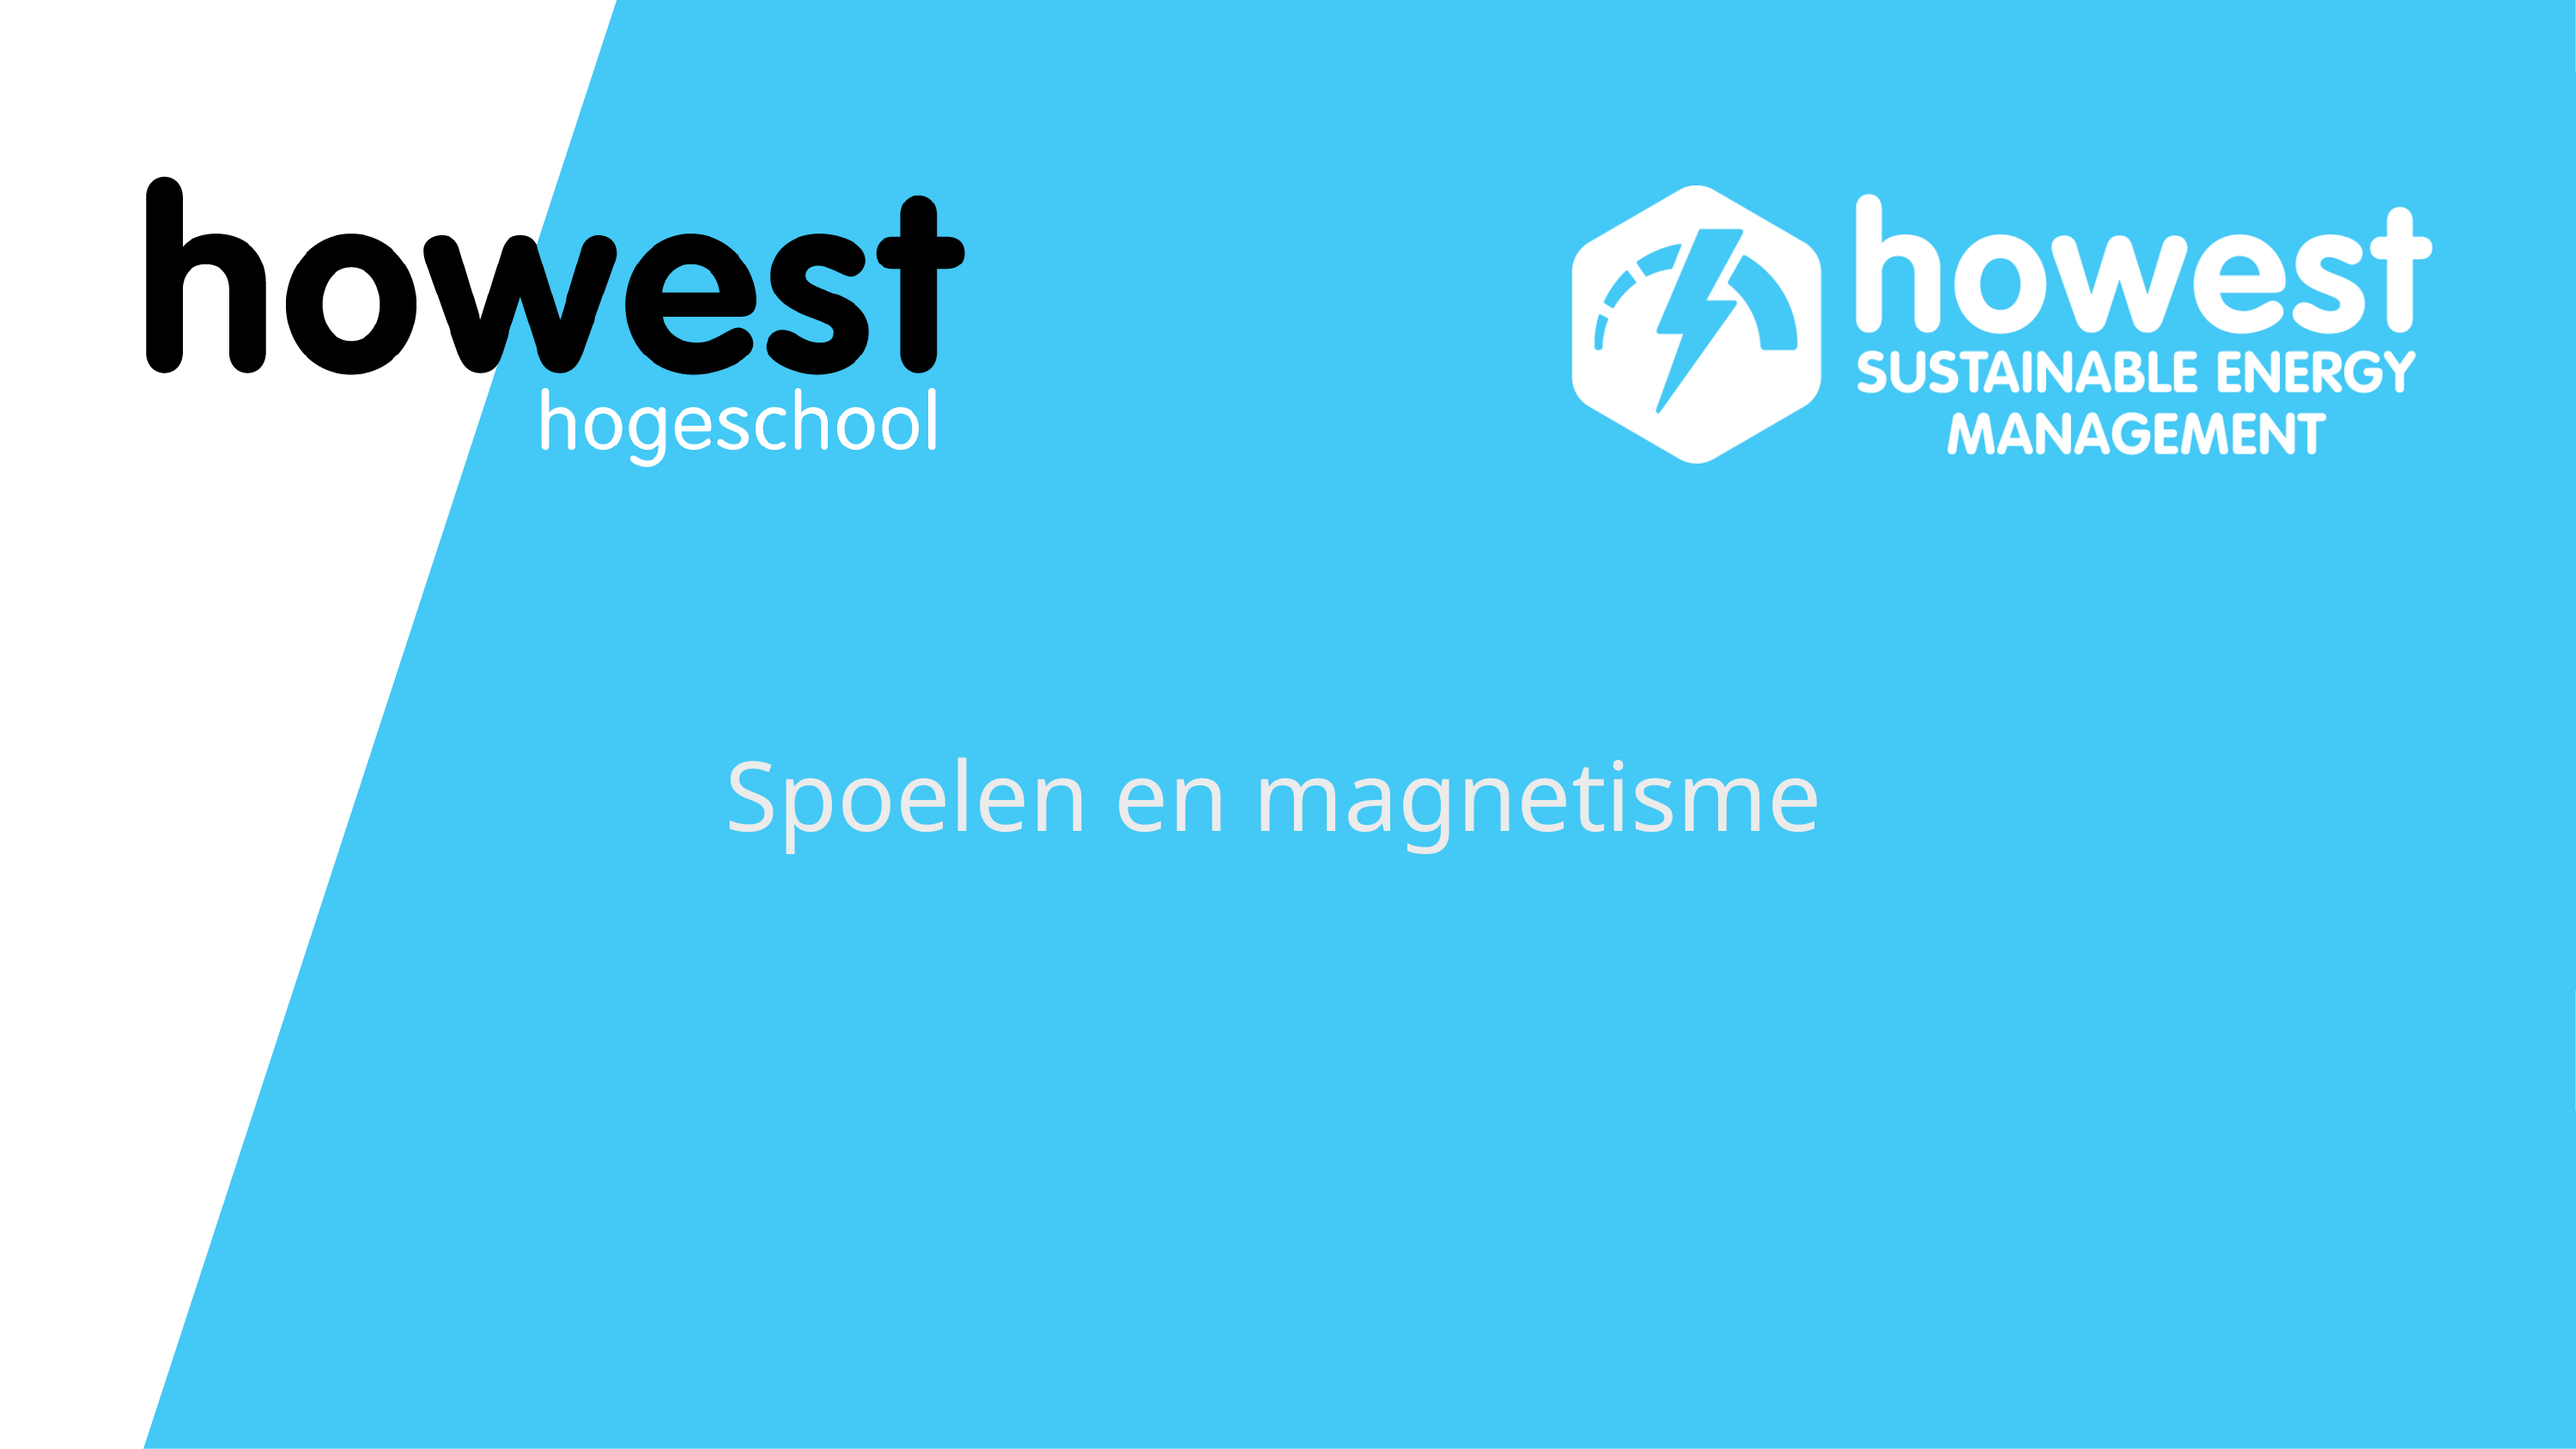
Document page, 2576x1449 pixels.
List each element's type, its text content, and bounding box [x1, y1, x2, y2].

title Spoelen en magnetisme [725, 574, 2469, 852]
picture [18, 51, 1085, 598]
picture [1571, 185, 2433, 464]
